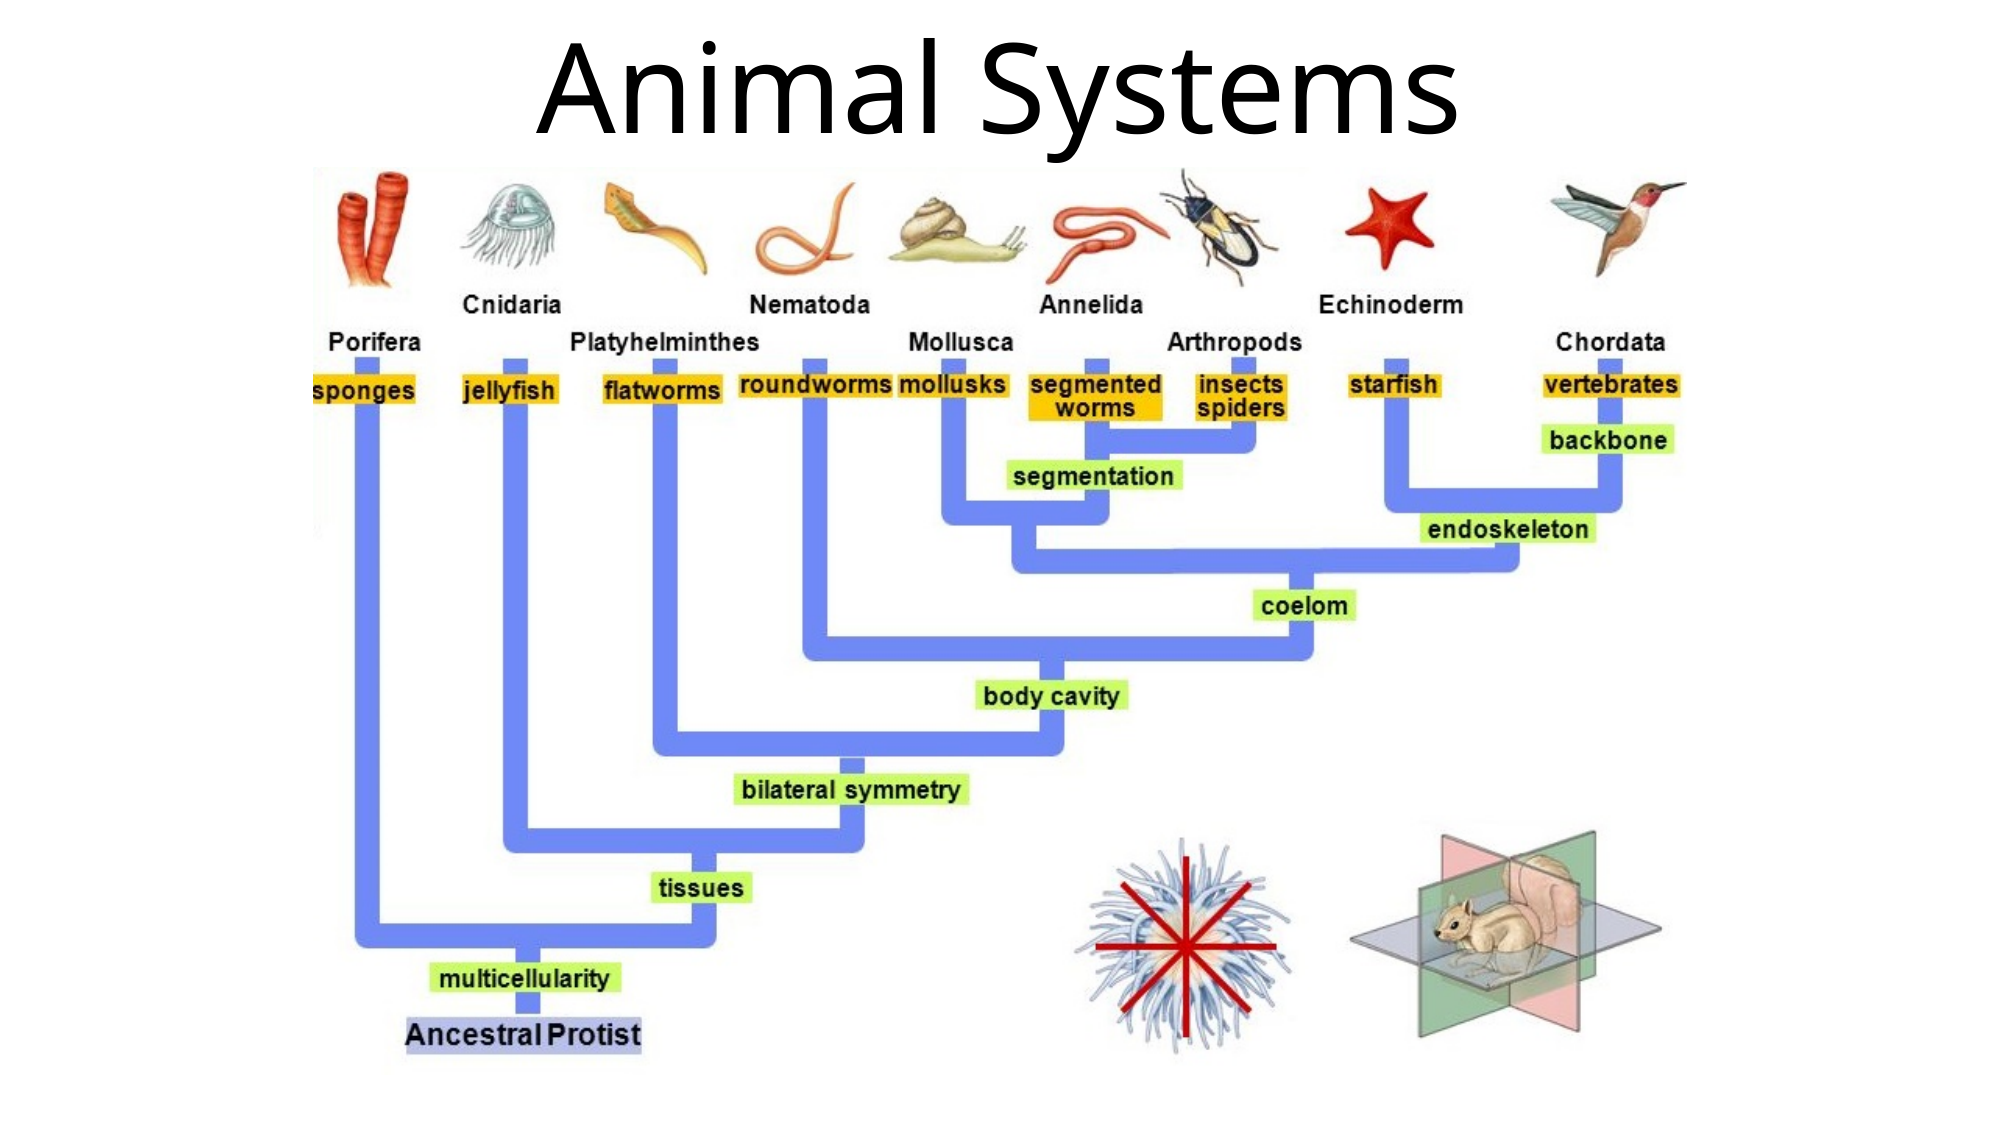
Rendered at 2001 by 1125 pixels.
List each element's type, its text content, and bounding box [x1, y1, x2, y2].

title Animal Systems [249, 0, 1750, 168]
picture [313, 167, 1687, 1075]
